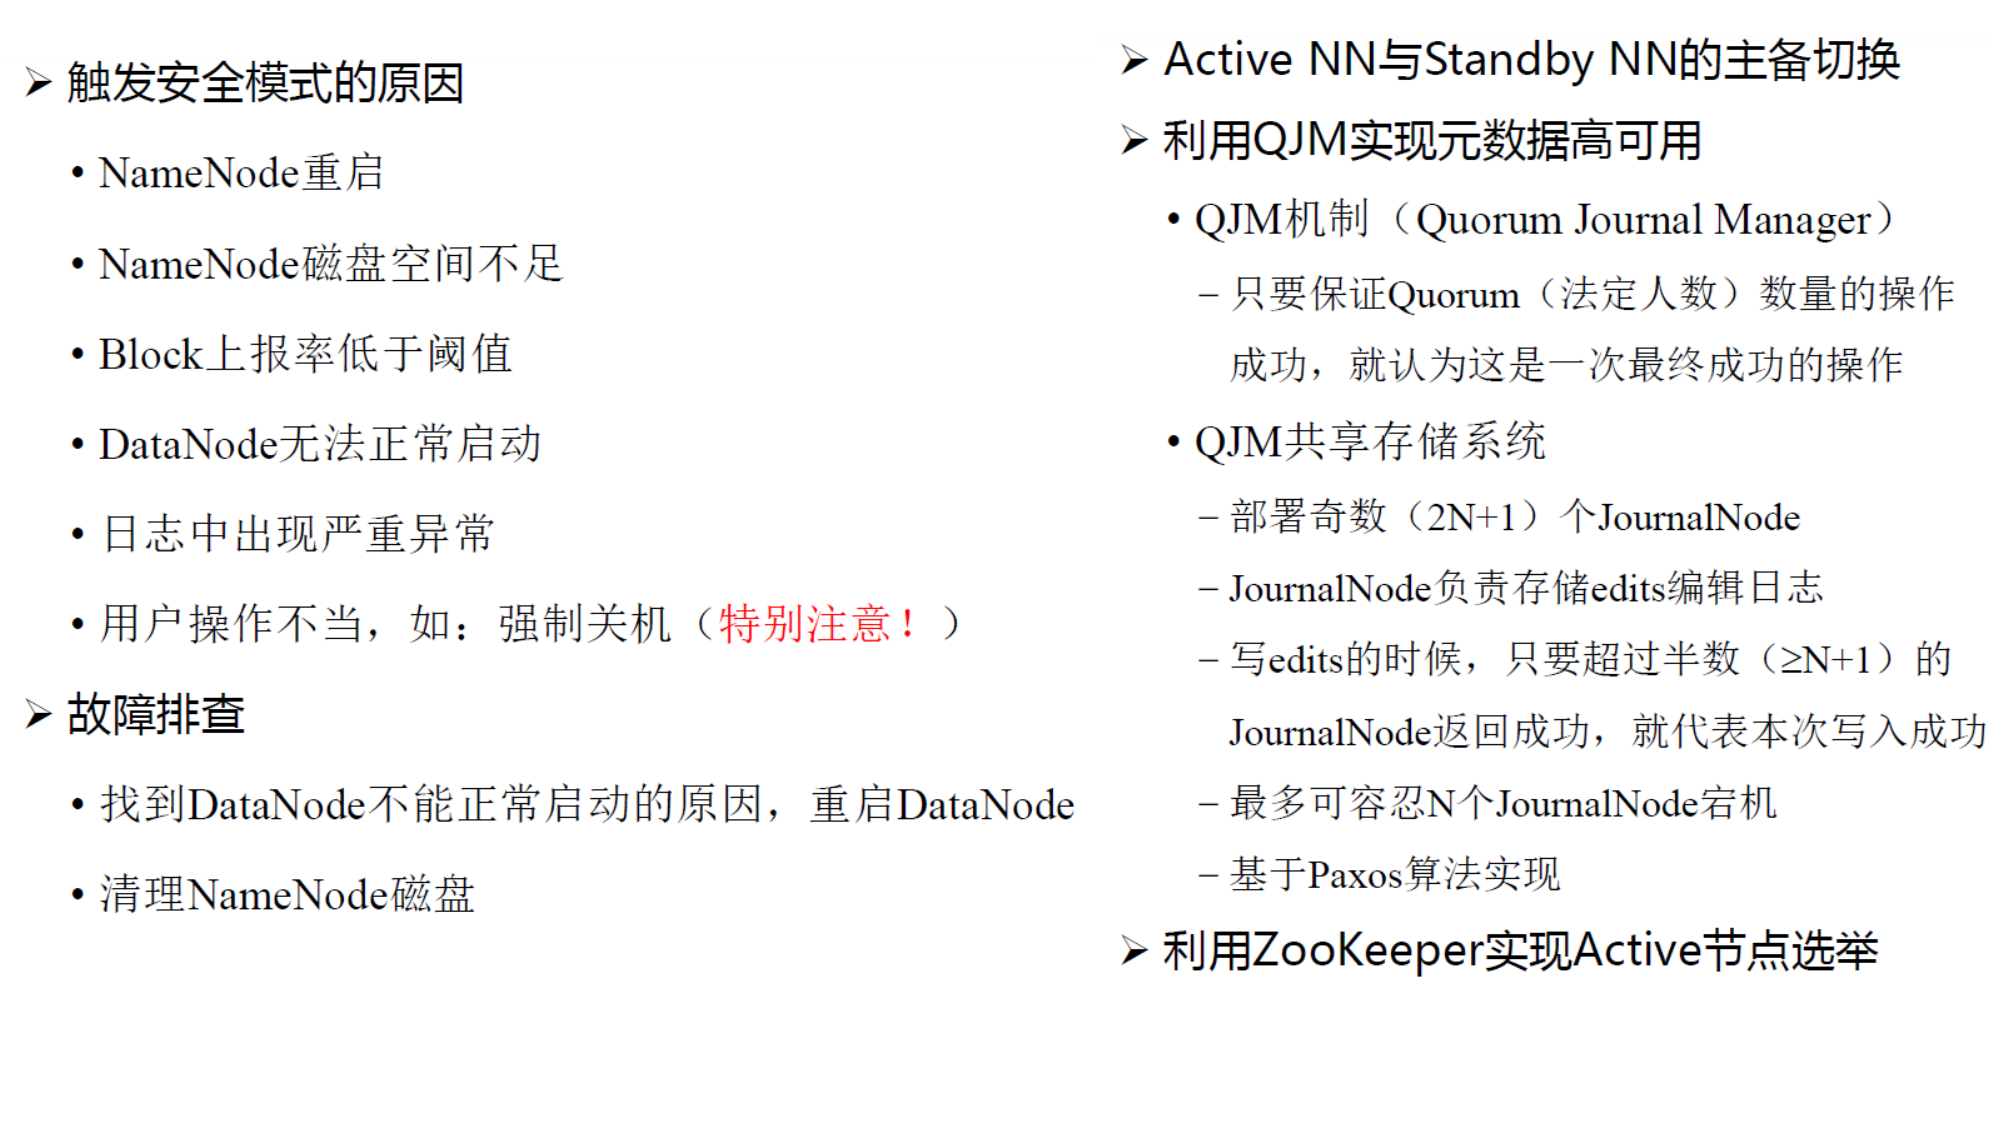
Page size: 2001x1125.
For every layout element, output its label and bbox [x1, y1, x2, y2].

picture [0, 35, 1993, 988]
